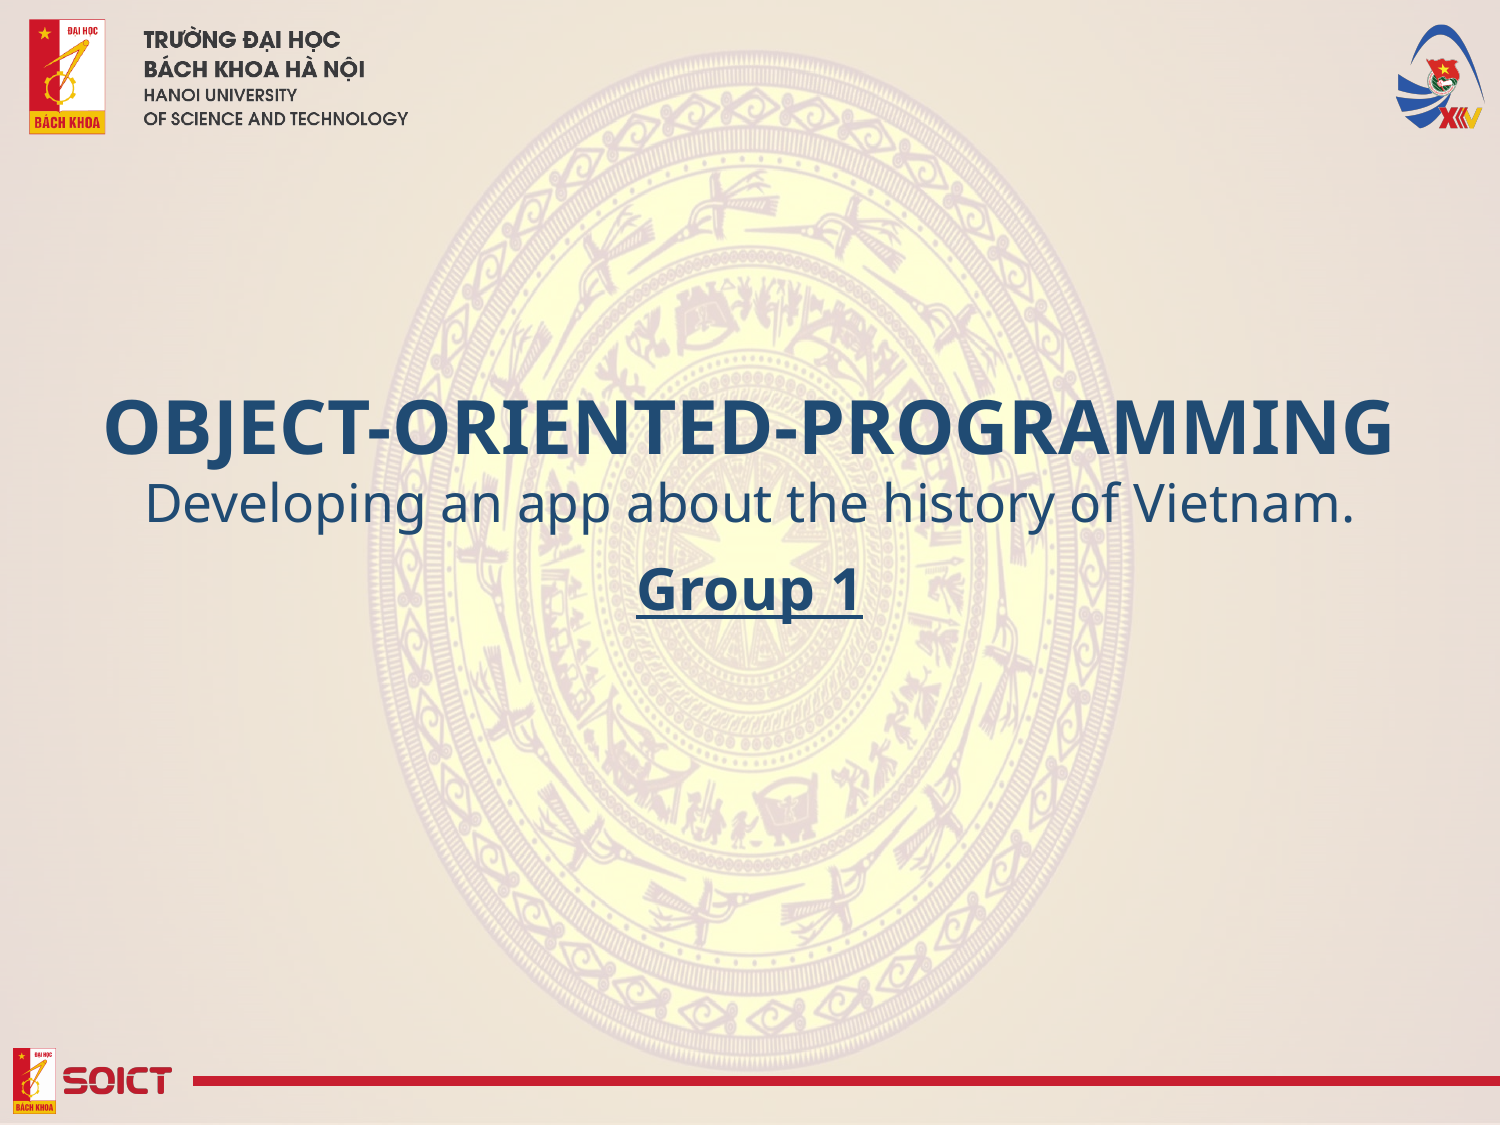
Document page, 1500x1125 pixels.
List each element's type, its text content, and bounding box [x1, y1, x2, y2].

picture [13, 1048, 172, 1114]
text_box OBJECT-ORIENTED-PROGRAMMING Developing an app about the history of Vietnam. Group 1 [0, 371, 1500, 630]
picture [0, 0, 423, 154]
picture [1377, 20, 1500, 134]
